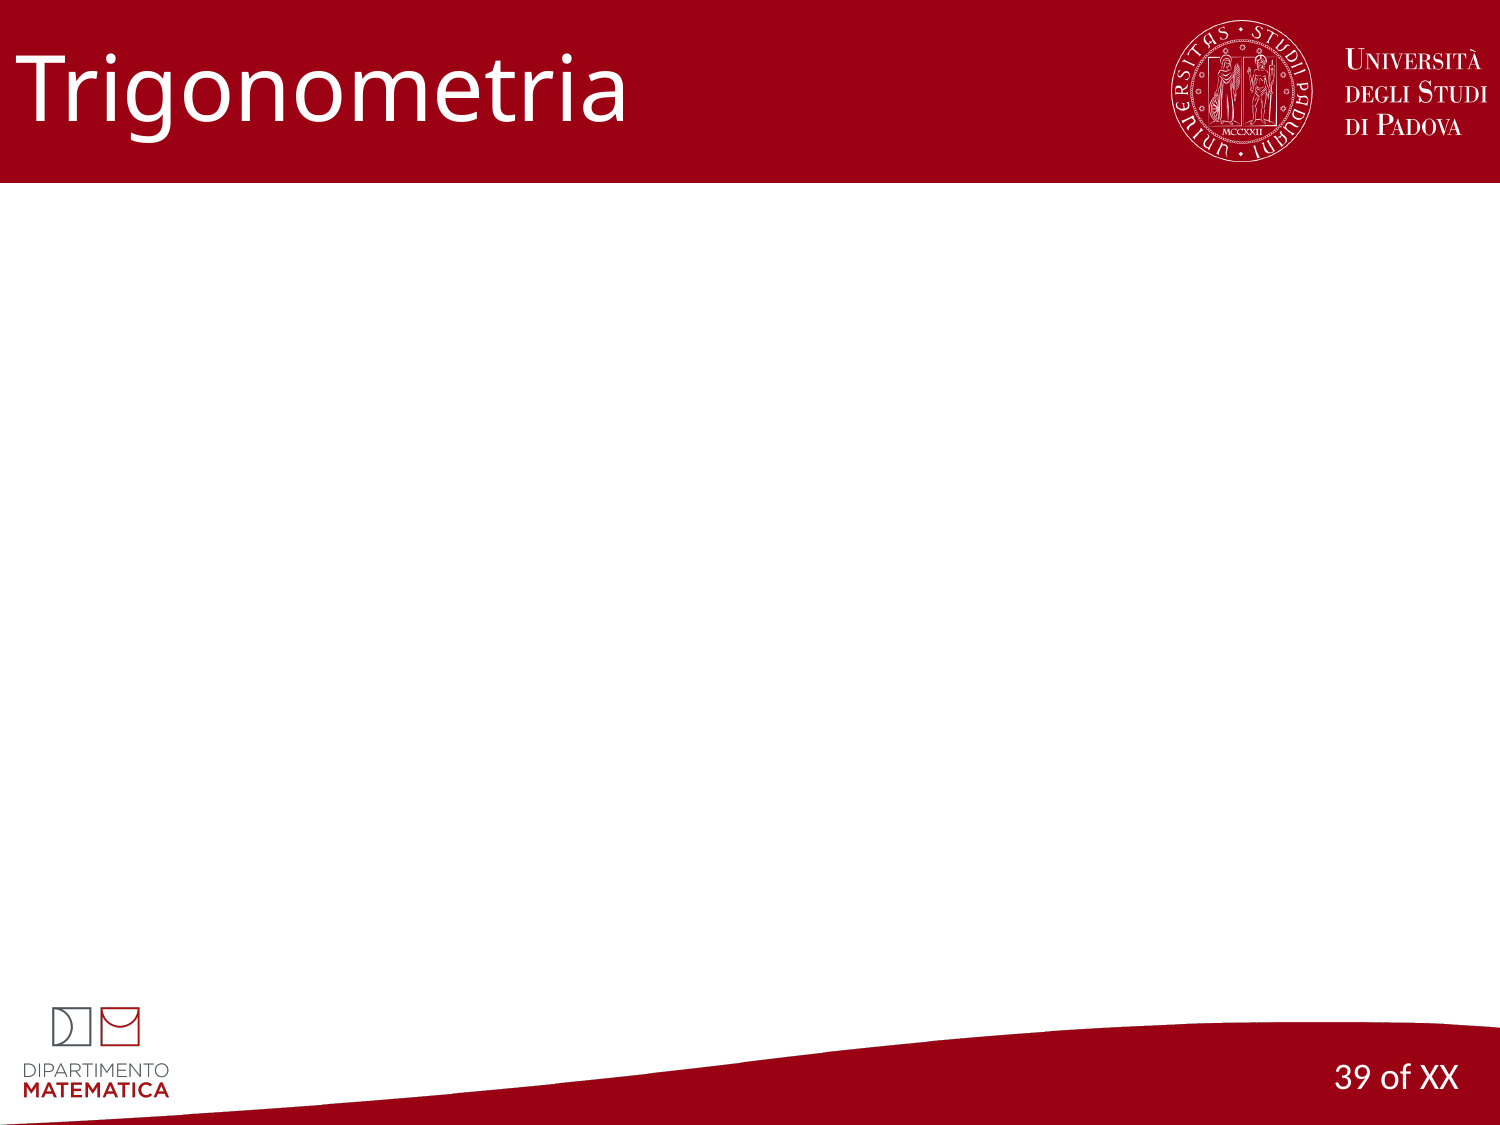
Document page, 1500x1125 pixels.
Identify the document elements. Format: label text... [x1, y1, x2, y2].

title Trigonometria [0, 0, 1159, 183]
picture [0, 1007, 1500, 1125]
slide_number 39 of XX [1136, 1044, 1474, 1104]
picture [1171, 20, 1487, 162]
